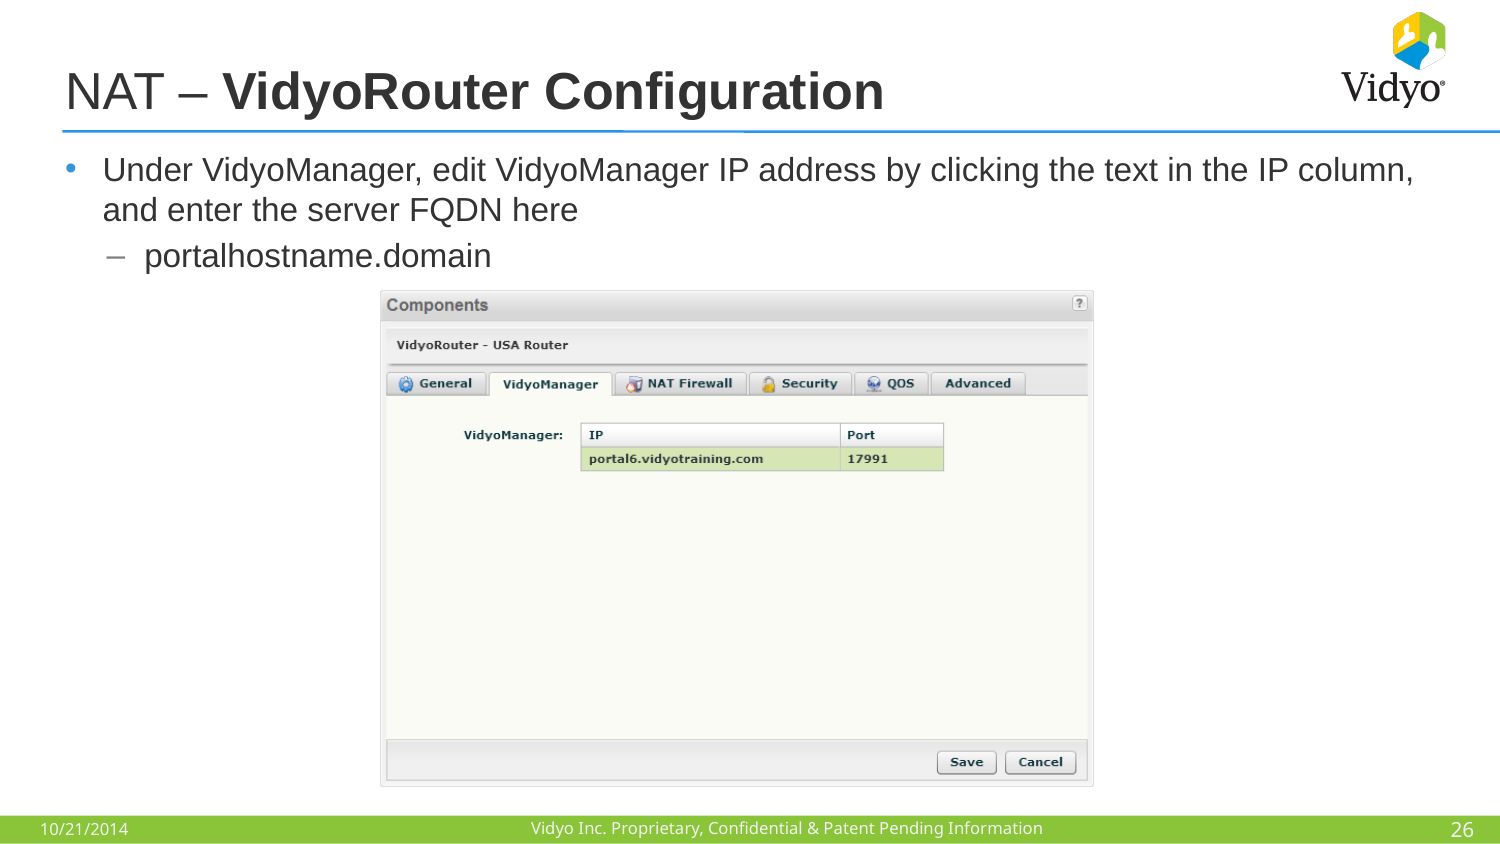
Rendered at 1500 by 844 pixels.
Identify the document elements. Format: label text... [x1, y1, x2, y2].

list Under VidyoManager, edit VidyoManager IP address by clicking the text in the IP column, and enter the server FQDN here portalhostname.domain [50, 140, 1463, 790]
title NAT – VidyoRouter Configuration [50, 9, 1338, 128]
picture [374, 284, 1095, 790]
picture [1338, 9, 1500, 123]
